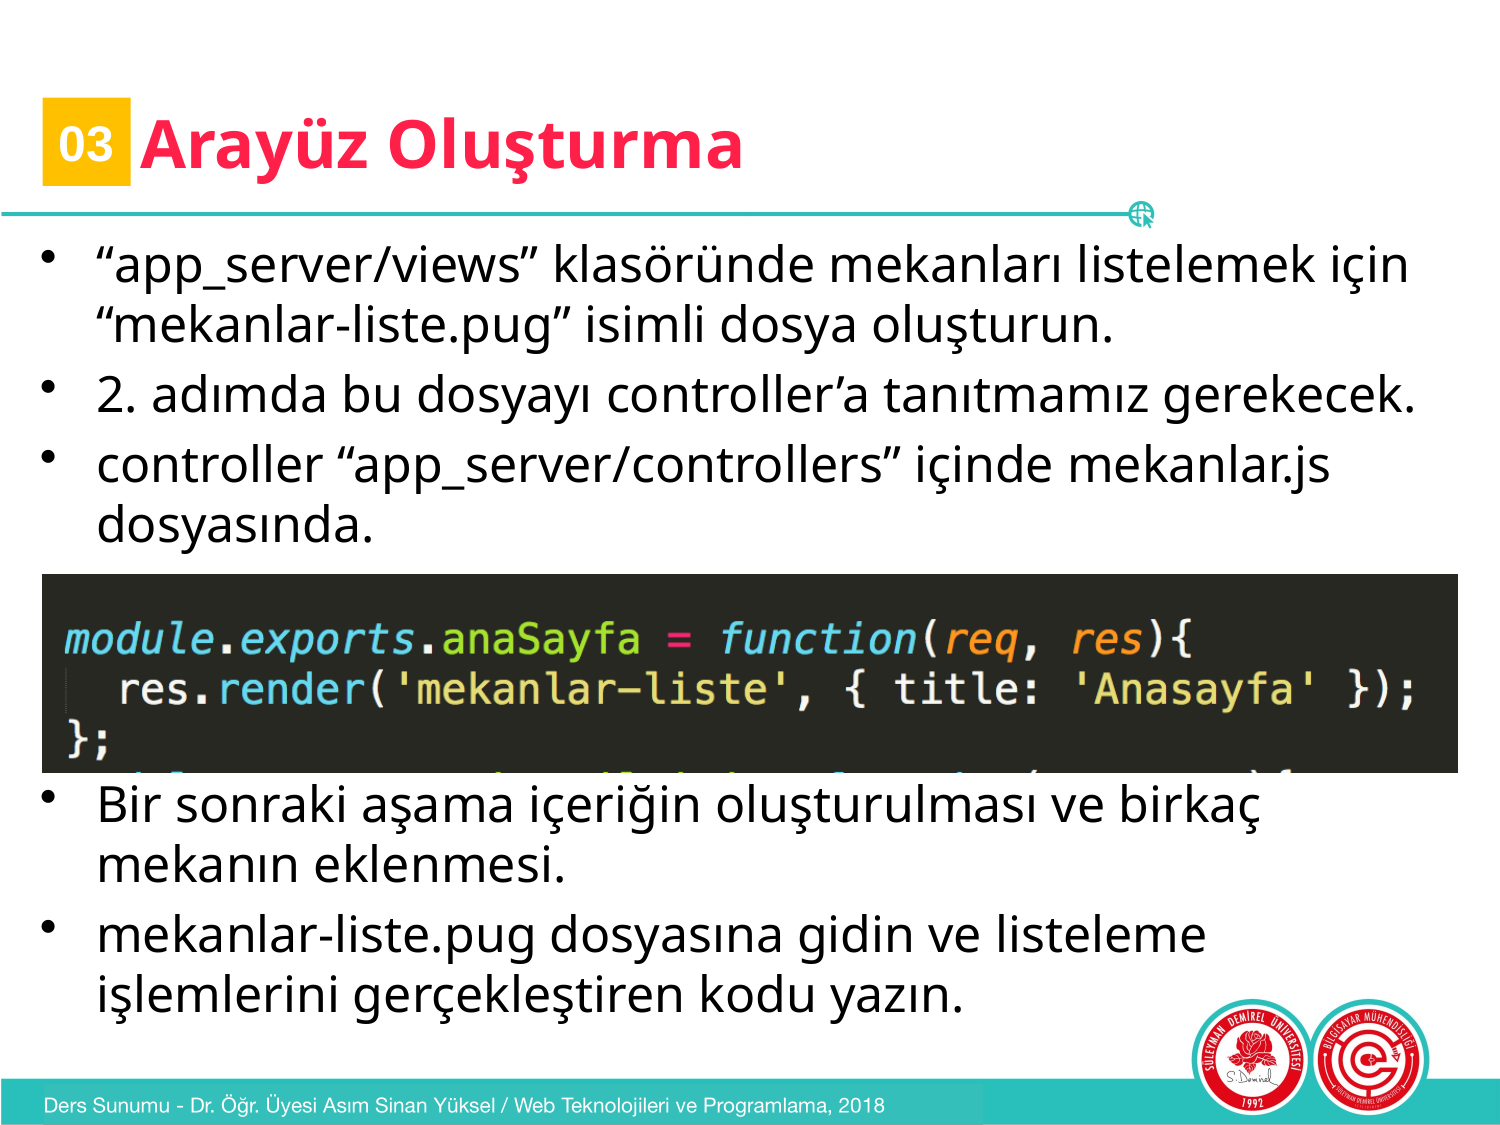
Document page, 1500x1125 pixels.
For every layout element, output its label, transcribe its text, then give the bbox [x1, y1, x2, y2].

picture [0, 0, 1500, 1125]
title Arayüz Oluşturma [125, 93, 1125, 190]
text_box 03 [42, 97, 131, 186]
list “app_server/views” klasöründe mekanları listelemek için “mekanlar-liste.pug” isimli dosya oluşturun. 2. adımda bu dosyayı controller’a tanıtmamız gerekecek. controller “app_server/controllers” içinde mekanlar.js dosyasında. Bir sonraki aşama içeriğin oluşturulması ve birkaç mekanın eklenmesi. mekanlar-liste.pug dosyasına gidin ve listeleme işlemlerini gerçekleştiren kodu yazın. [24, 224, 1475, 1075]
